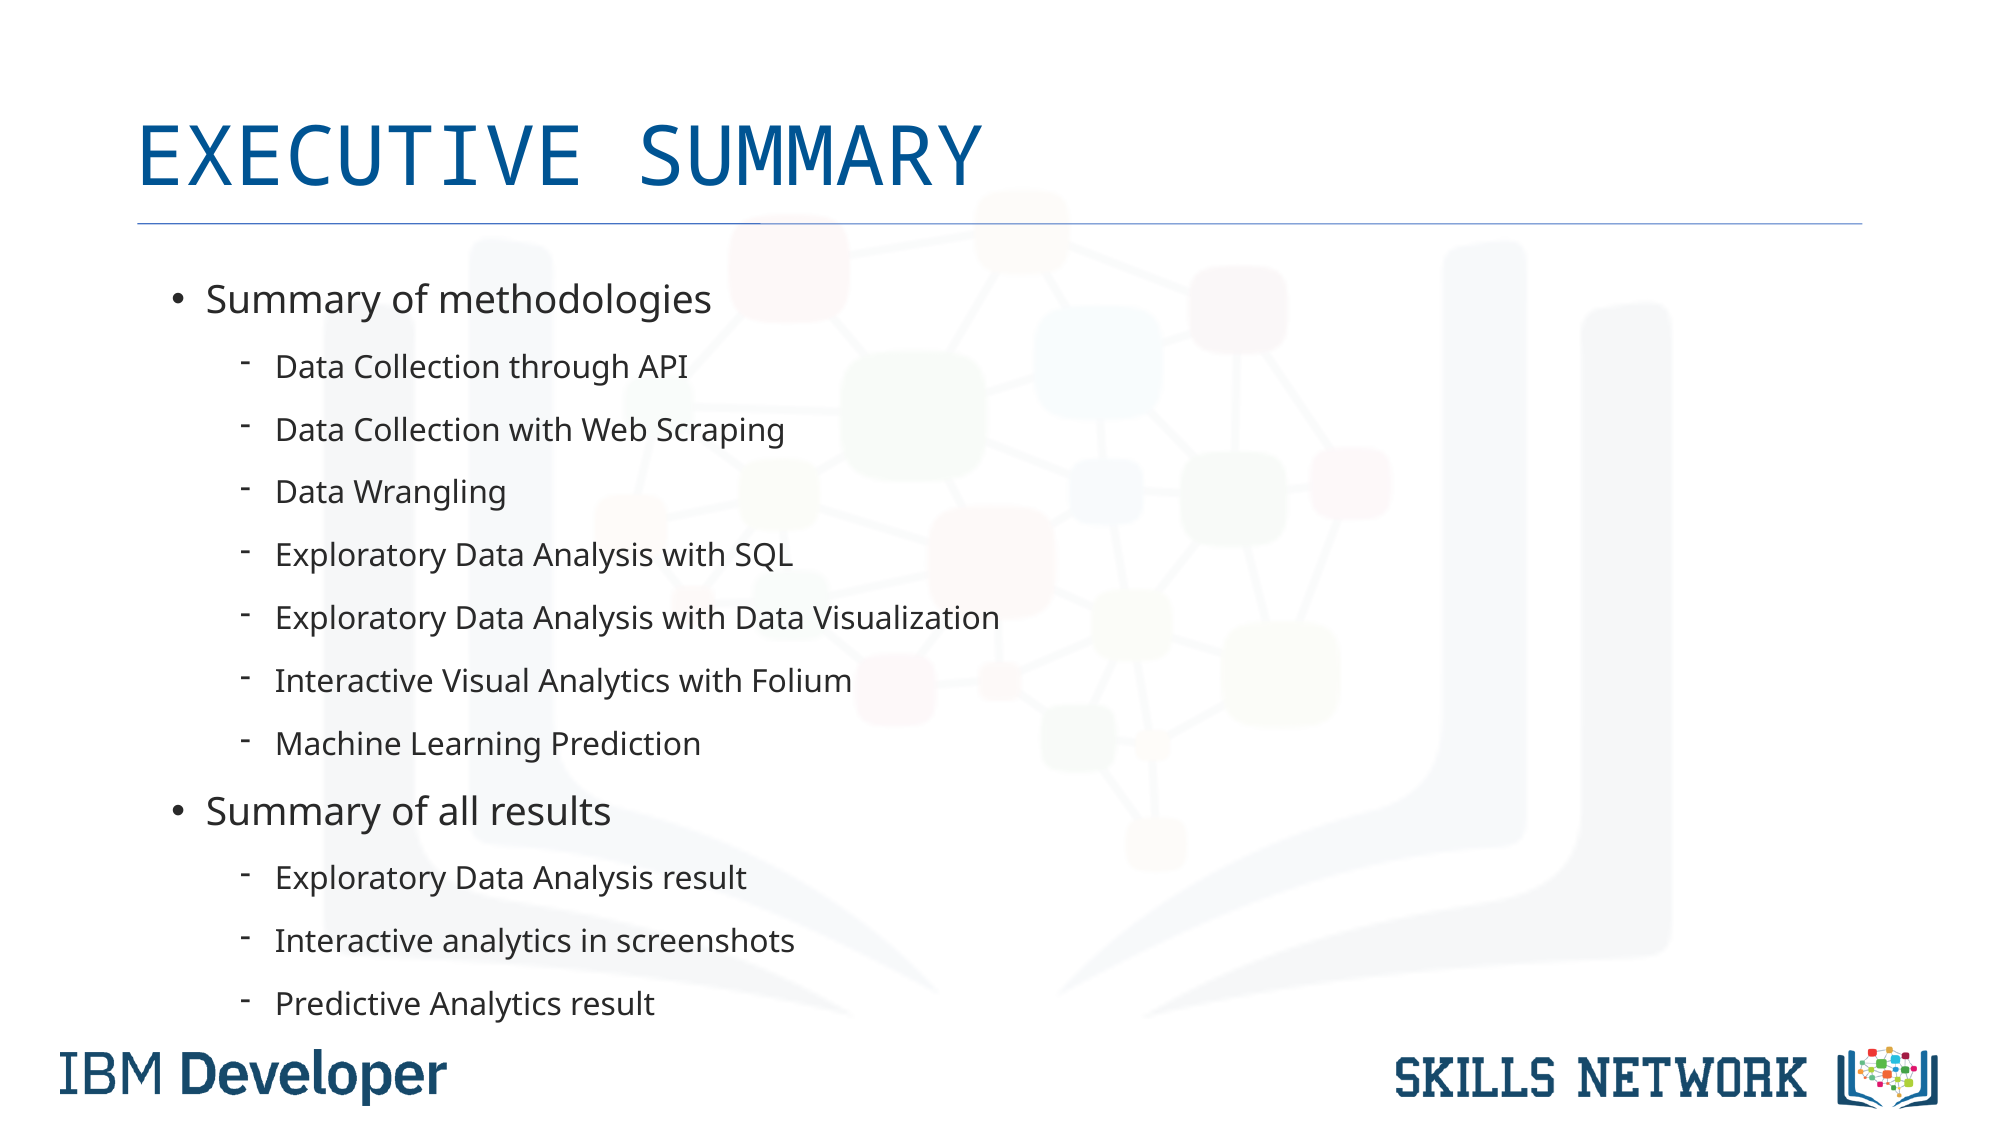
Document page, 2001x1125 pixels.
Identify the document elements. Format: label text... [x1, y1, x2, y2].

picture [55, 1045, 459, 1108]
title EXECUTIVE SUMMARY [120, 50, 1526, 268]
picture [1390, 1045, 1945, 1111]
list Summary of methodologies Data Collection through API Data Collection with Web Scraping Data Wrangling Exploratory Data Analysis with SQL Exploratory Data Analysis with Data Visualization Interactive Visual Analytics with Folium Machine Learning Prediction Summary of all results Exploratory Data Analysis result Interactive analytics in screenshots Predictive Analytics result [156, 267, 1863, 1032]
